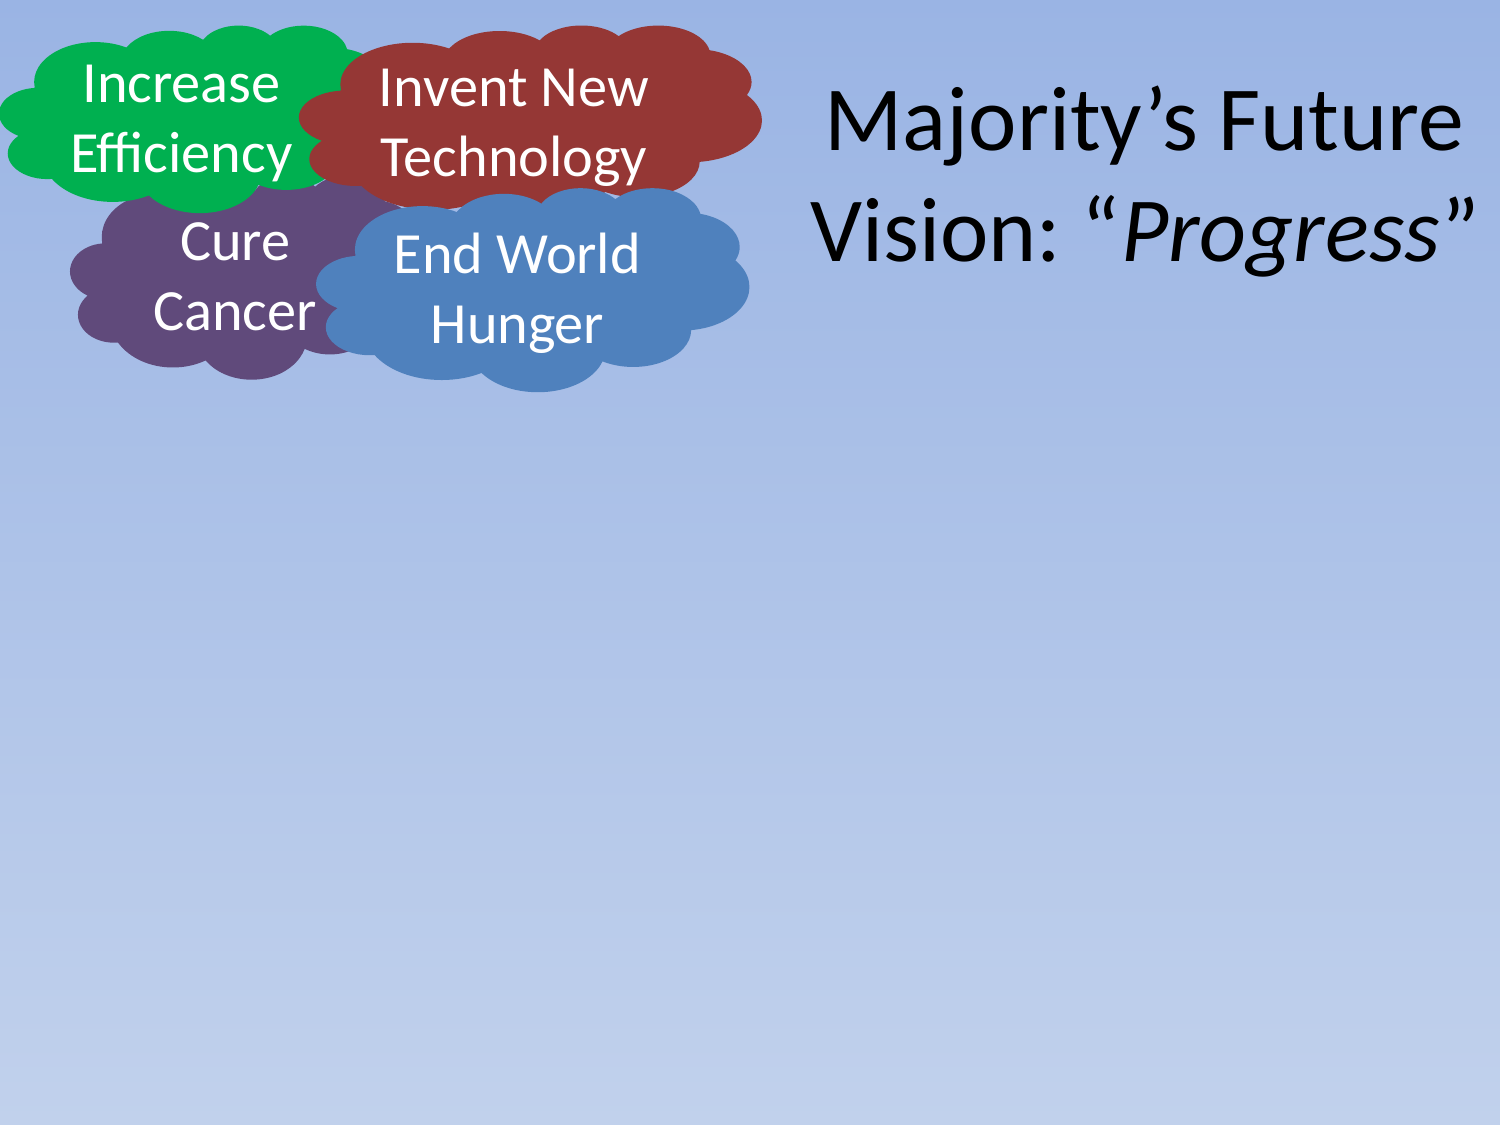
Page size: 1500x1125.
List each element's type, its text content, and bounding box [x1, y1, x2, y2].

title Majority’s Future Vision: “Progress” [789, 0, 1500, 339]
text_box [0, 24, 762, 392]
